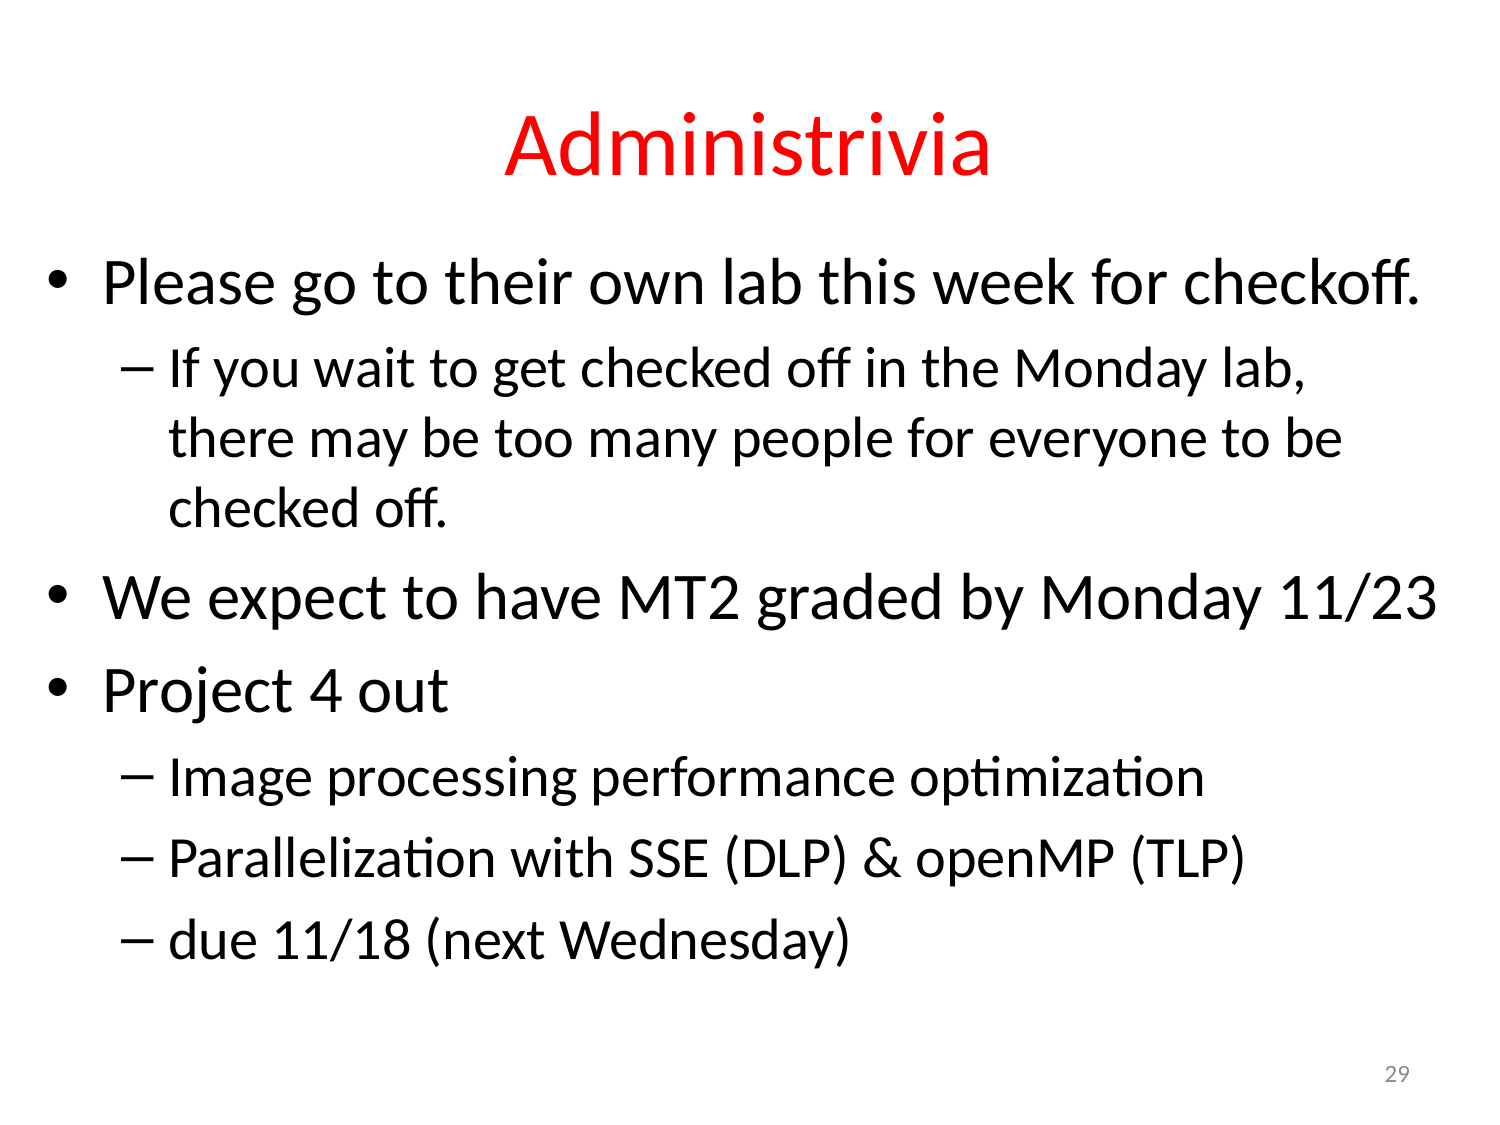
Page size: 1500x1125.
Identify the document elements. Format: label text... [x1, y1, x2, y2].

slide_number 29 [1074, 1042, 1425, 1103]
list Please go to their own lab this week for checkoff. If you wait to get checked off in the Monday lab, there may be too many people for everyone to be checked off. We expect to have MT2 graded by Monday 11/23 Project 4 out Image processing performance optimization Parallelization with SSE (DLP) & openMP (TLP) due 11/18 (next Wednesday) [31, 230, 1463, 1035]
title Administrivia [75, 45, 1425, 230]
